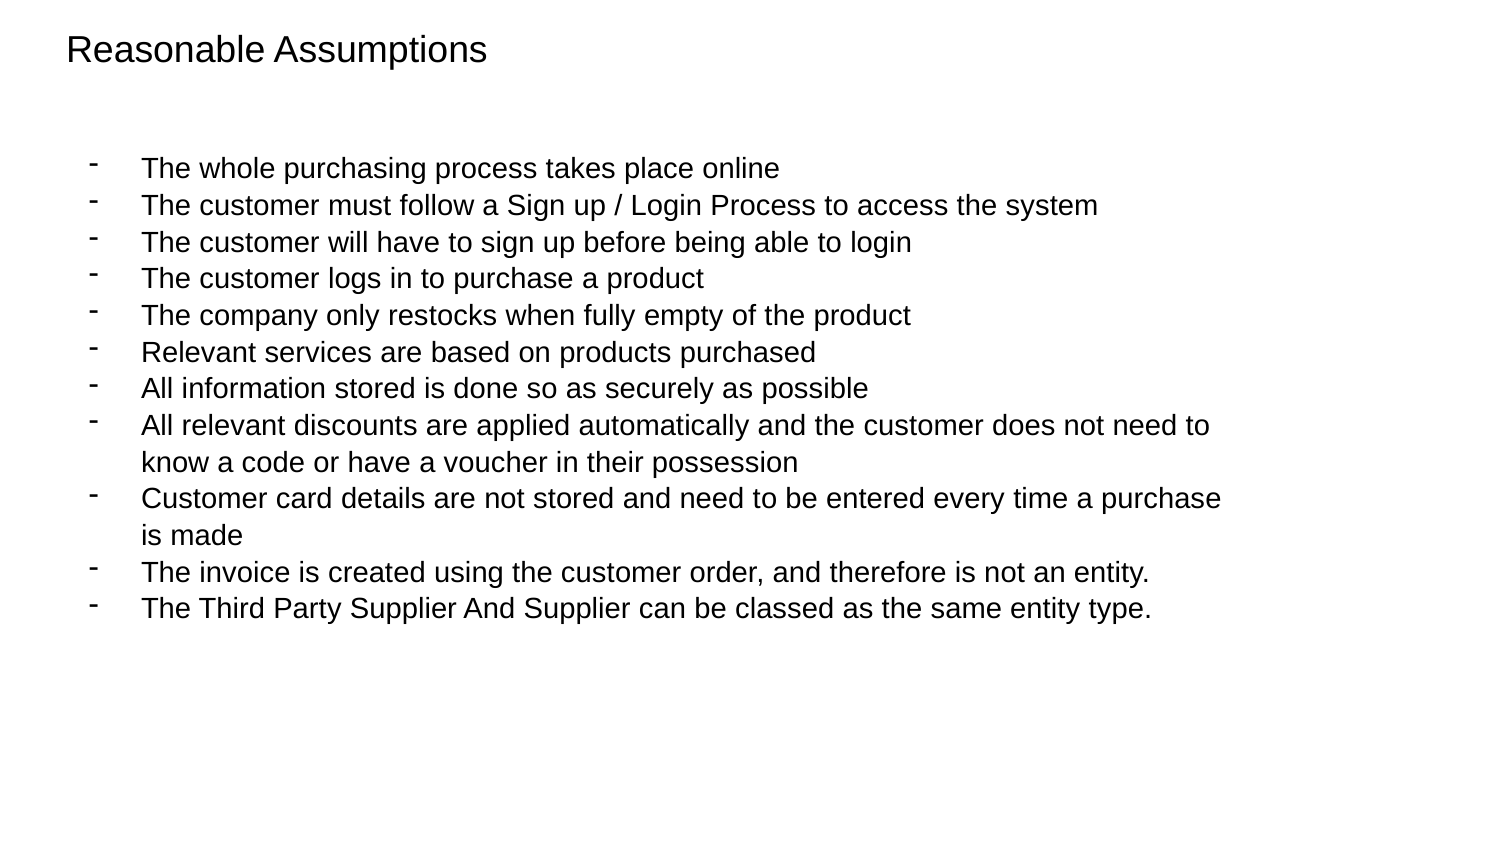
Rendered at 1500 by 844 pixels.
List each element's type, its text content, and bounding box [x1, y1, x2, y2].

title Reasonable Assumptions [51, 9, 1449, 104]
list The whole purchasing process takes place online​ The customer must follow a Sign up / Login Process to access the system​ The customer will have to sign up before being able to login​ The customer logs in to purchase a product​ The company only restocks when fully empty of the product​ Relevant services are based on products purchased​ All information stored is done so as securely as possible​ All relevant discounts are applied automatically and the customer does not need to know a code or have a voucher in their possession​ Customer card details are not stored and need to be entered every time a purchase is made​ The invoice is created using the customer order, and therefore is not an entity.​ The Third Party Supplier And Supplier can be classed as the same entity type.​​ [51, 132, 1243, 711]
